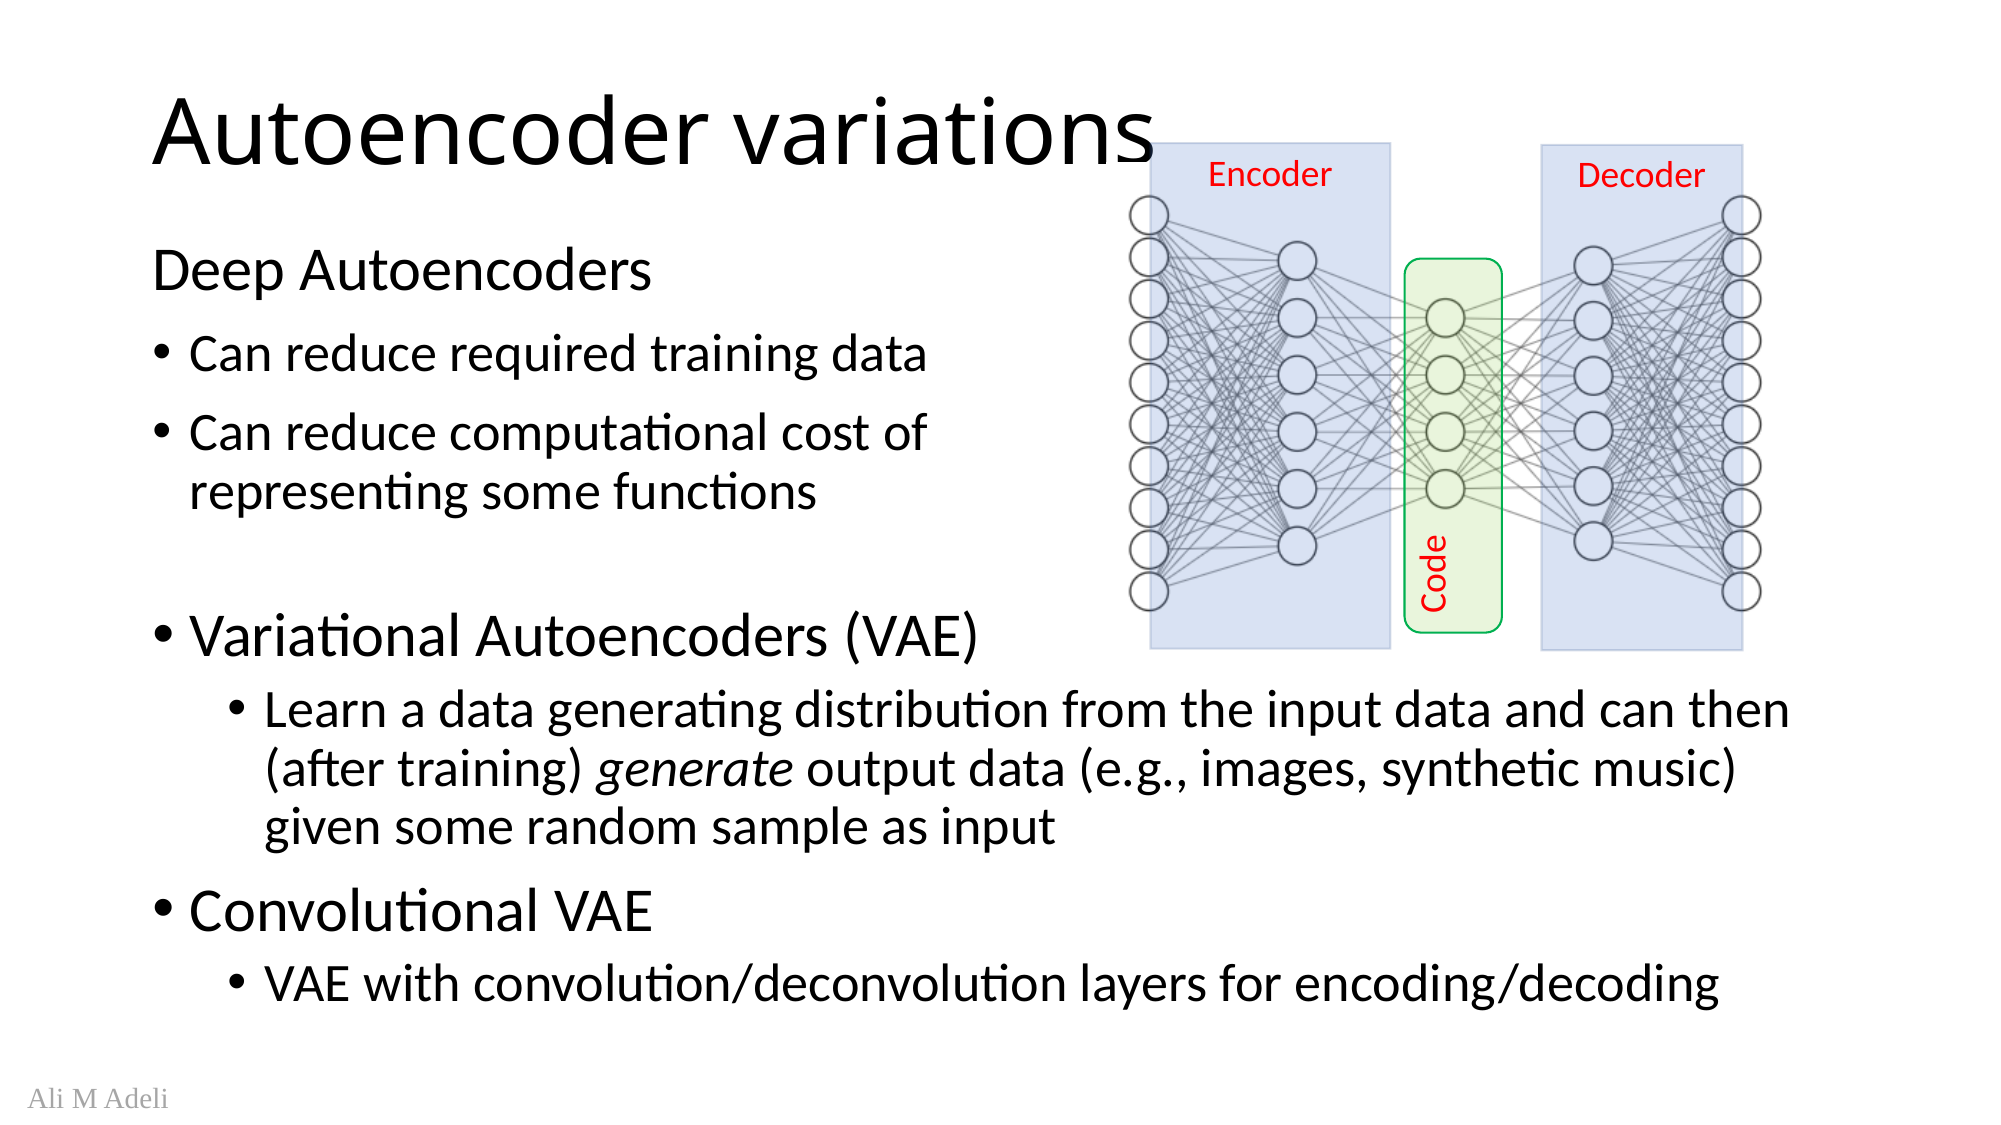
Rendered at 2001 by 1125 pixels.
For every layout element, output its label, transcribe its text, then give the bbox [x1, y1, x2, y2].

title Autoencoder variations [137, 59, 1863, 210]
text_box Variational Autoencoders (VAE) Learn a data generating distribution from the input data and can then (after training) generate output data (e.g., images, synthetic music) given some random sample as input Convolutional VAE VAE with convolution/deconvolution layers for encoding/decoding [137, 595, 1863, 1048]
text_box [1106, 143, 1786, 651]
list Deep Autoencoders Can reduce required training data Can reduce computational cost of representing some functions [137, 228, 1030, 595]
